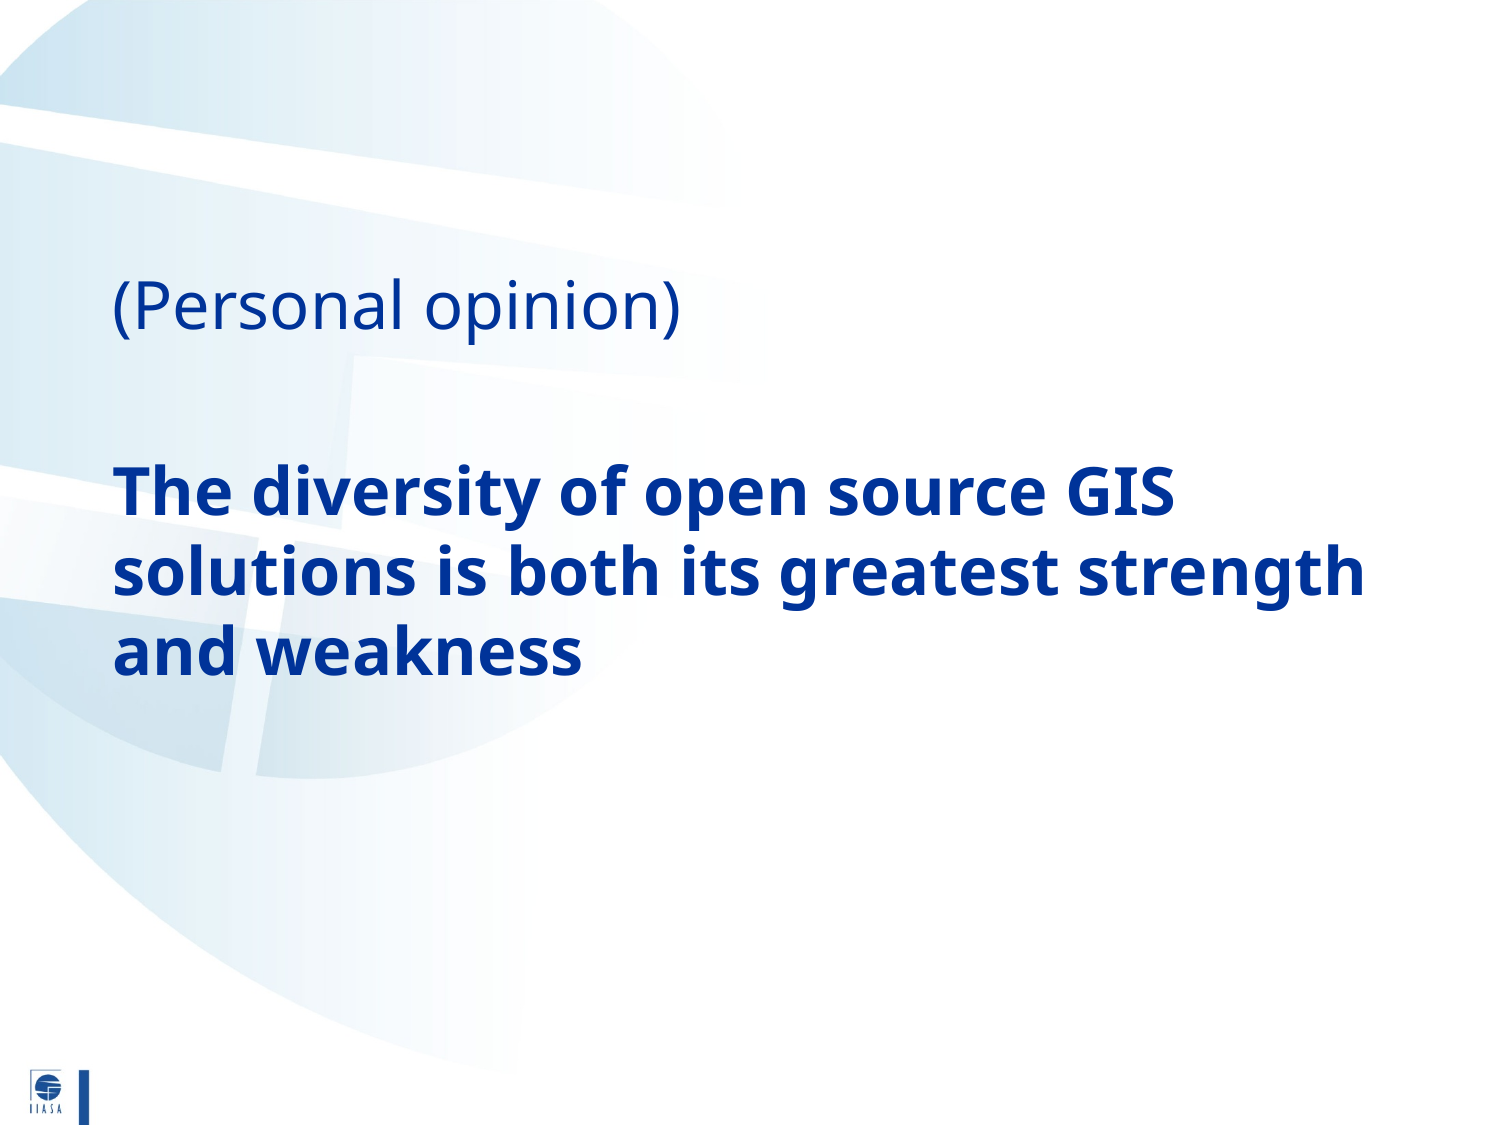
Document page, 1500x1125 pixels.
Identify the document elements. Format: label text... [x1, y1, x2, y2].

picture [0, 0, 1500, 1125]
list (Personal opinion) The diversity of open source GIS solutions is both its greatest strength and weakness [111, 262, 1425, 1006]
